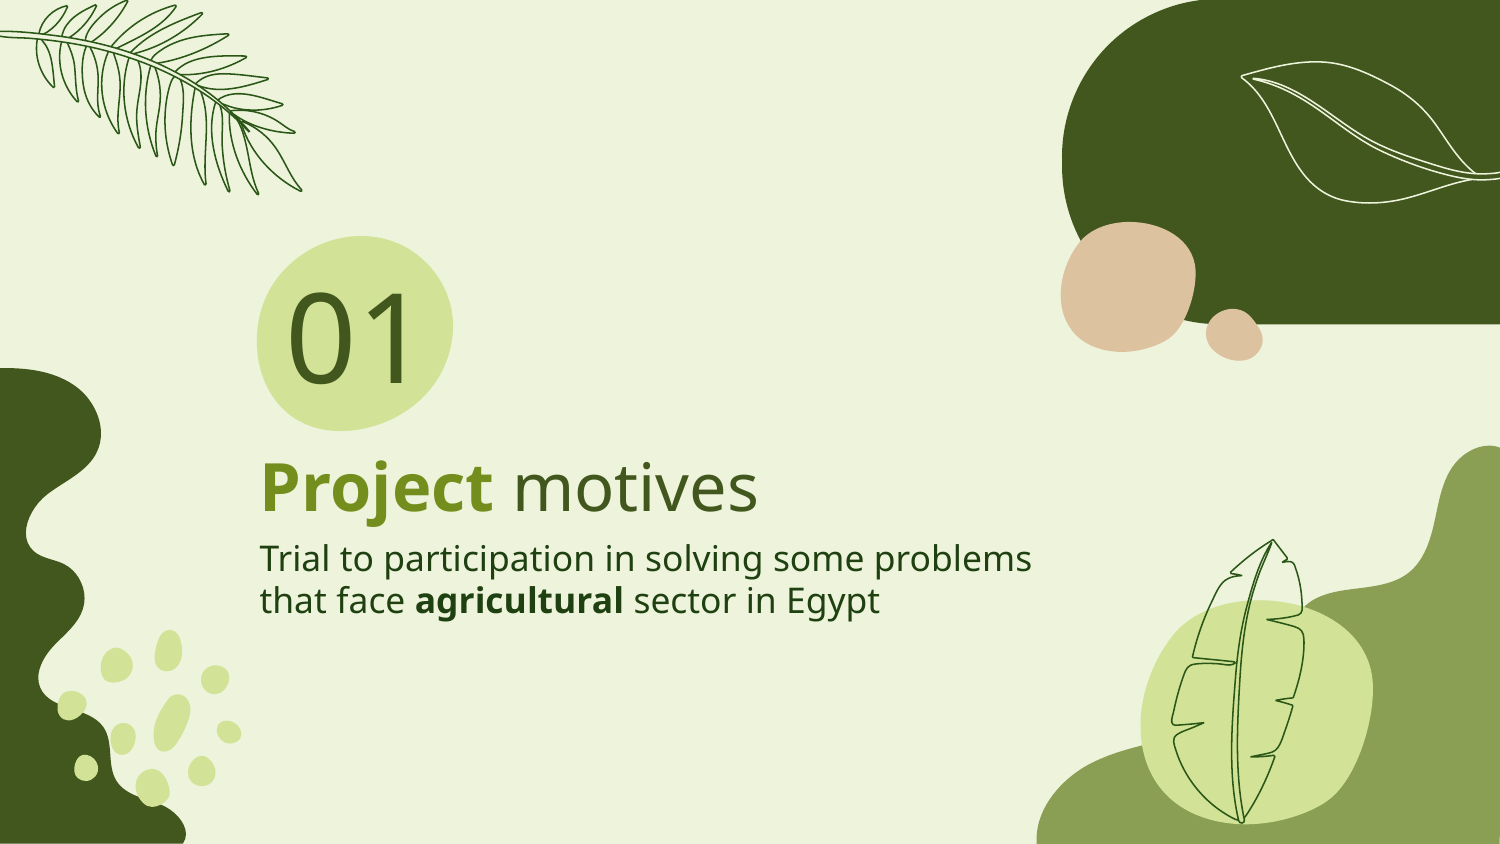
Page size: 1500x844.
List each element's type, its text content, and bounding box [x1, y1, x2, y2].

text_box [283, 236, 434, 271]
title 01 [244, 271, 470, 396]
subtitle Trial to participation in solving some problems that face agricultural sector in Egypt [244, 520, 1069, 604]
text_box [1205, 308, 1263, 361]
text_box [1060, 221, 1196, 352]
text_box [272, 396, 425, 432]
title Project motives [244, 445, 991, 540]
